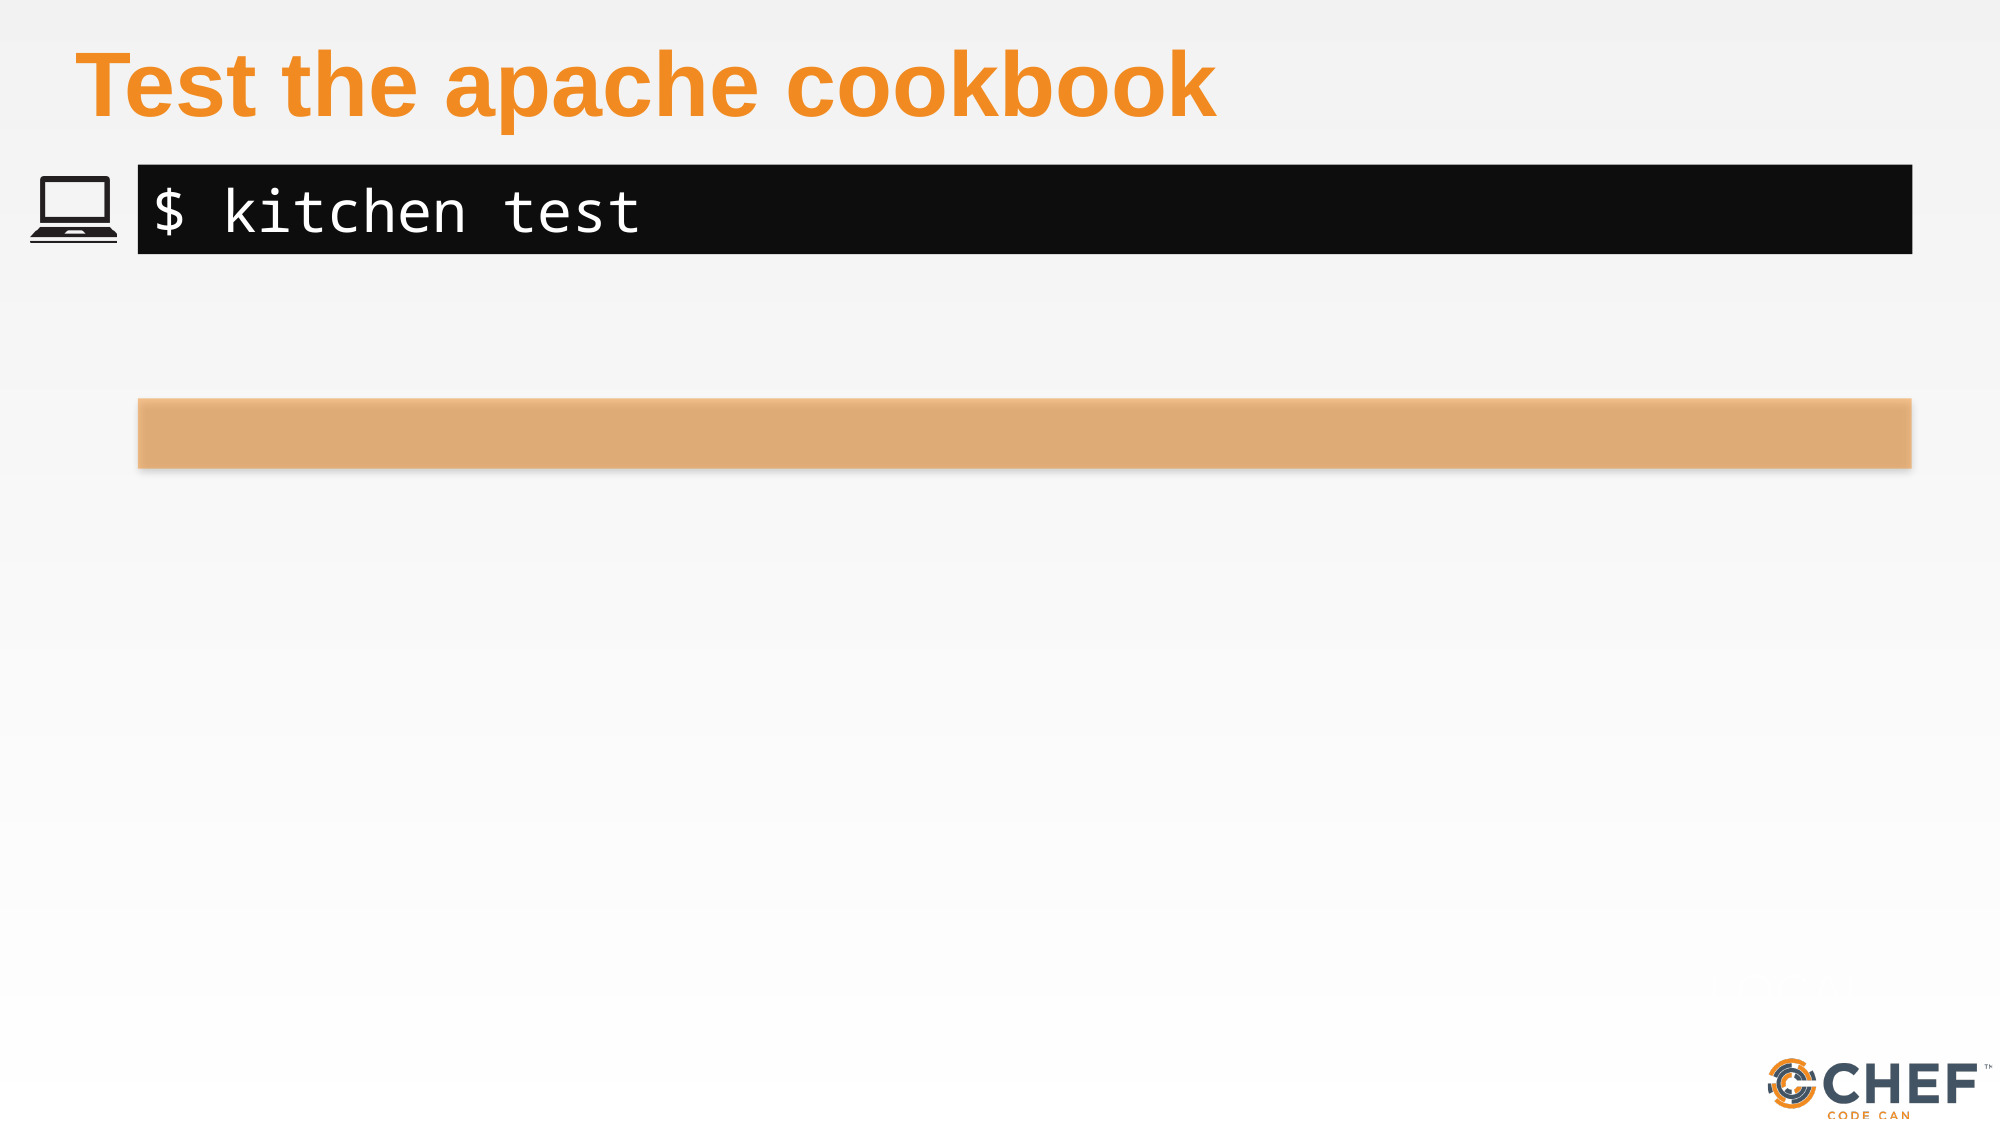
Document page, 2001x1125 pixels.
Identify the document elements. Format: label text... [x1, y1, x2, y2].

list $ kitchen test [137, 164, 1913, 255]
title Test the apache cookbook [75, 37, 1913, 140]
